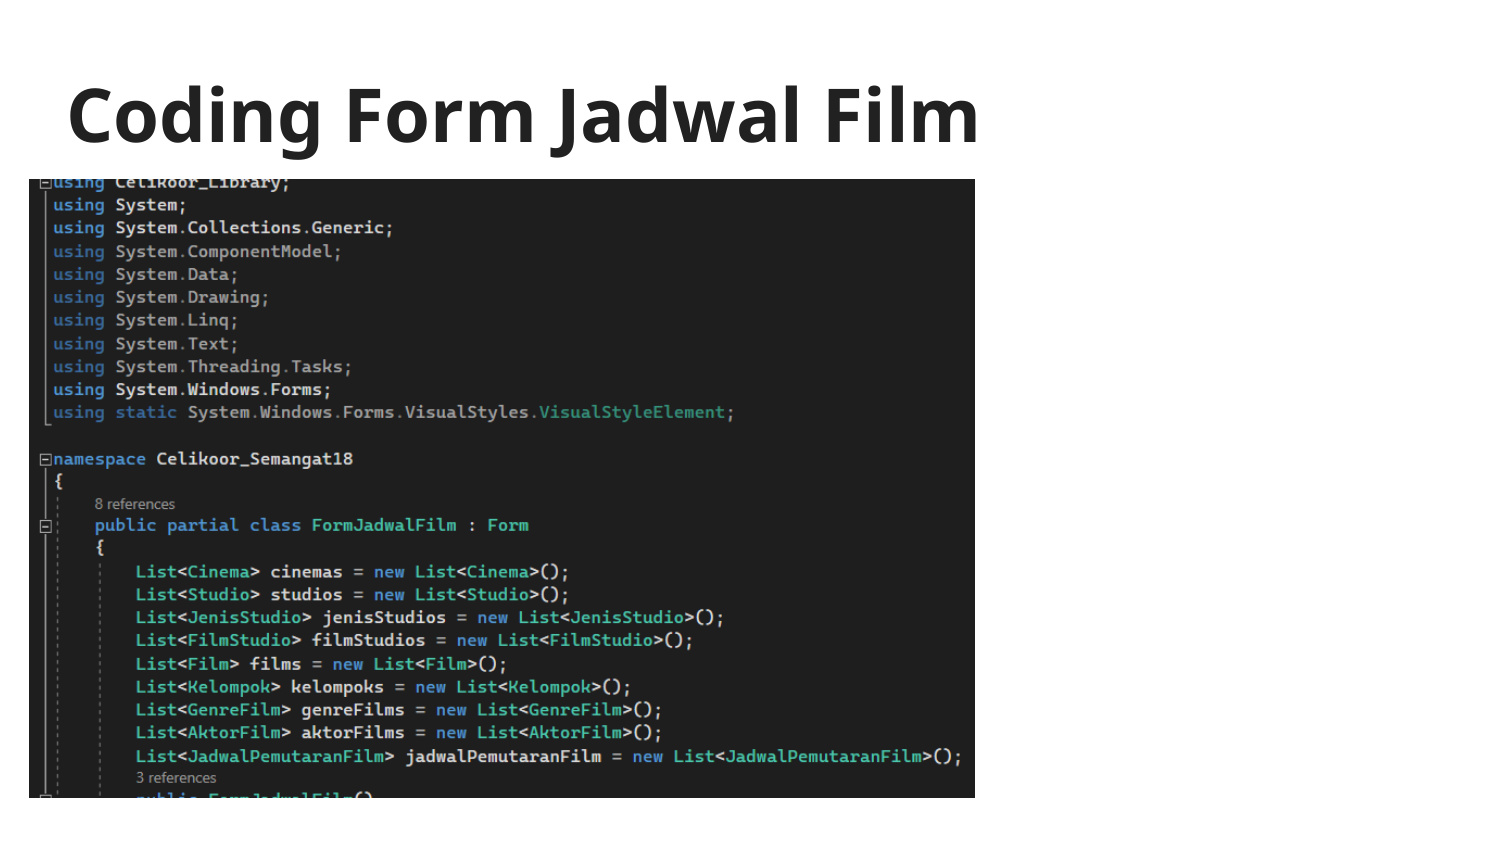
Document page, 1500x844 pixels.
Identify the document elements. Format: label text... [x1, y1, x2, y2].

picture [29, 179, 975, 799]
title Coding Form Jadwal Film [51, 48, 1449, 180]
